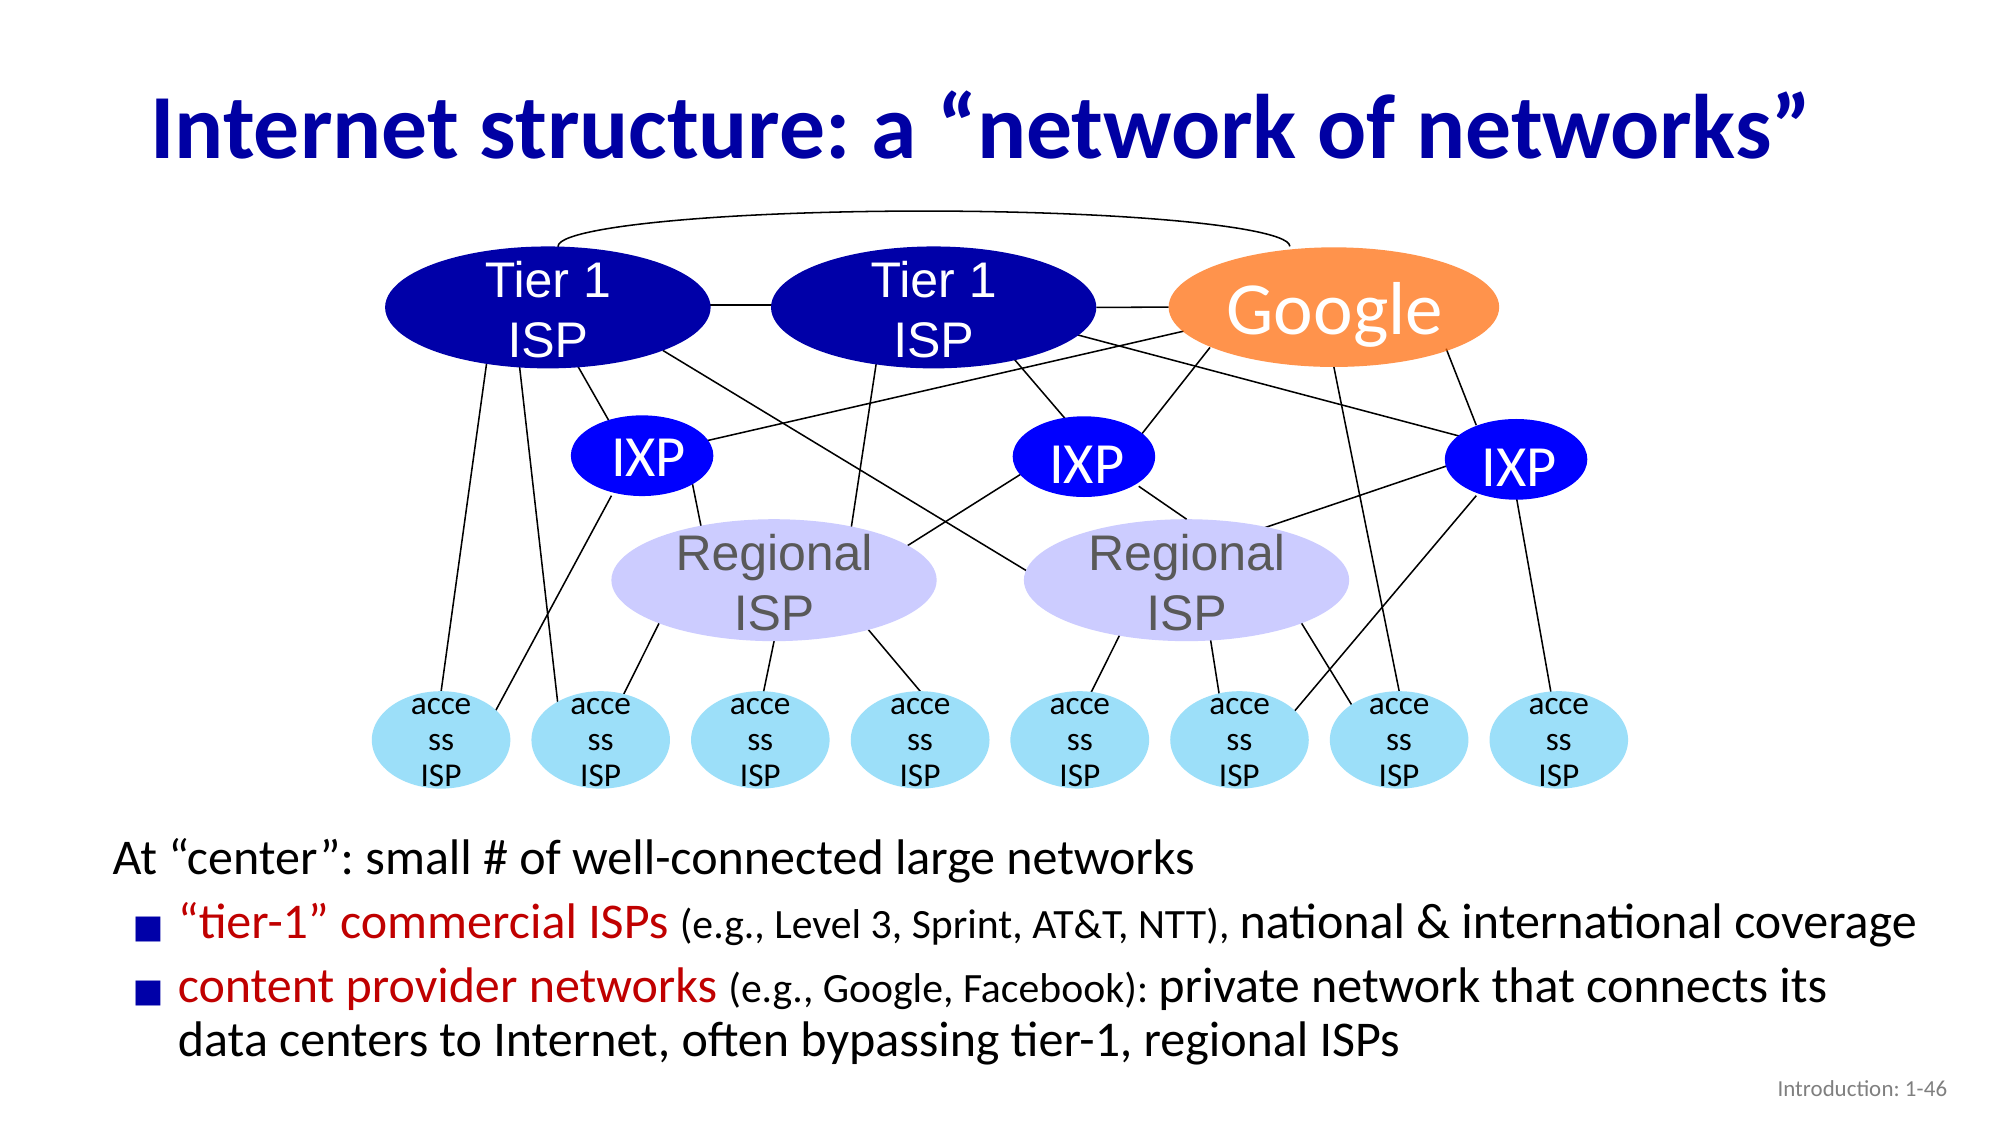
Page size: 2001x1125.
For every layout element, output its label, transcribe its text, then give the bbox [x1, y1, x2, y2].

slide_number Introduction: 1-46 [1512, 1056, 1963, 1117]
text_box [384, 210, 1588, 502]
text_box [611, 510, 1464, 642]
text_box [371, 326, 1629, 789]
text_box At “center”: small # of well-connected large networks “tier-1” commercial ISPs (e.g., Level 3, Sprint, AT&T, NTT), national & international coverage content provider networks (e.g., Google, Facebook): private network that connects its data centers to Internet, often bypassing tier-1, regional ISPs [87, 823, 1939, 1124]
title Internet structure: a “network of networks” [135, 55, 1861, 202]
